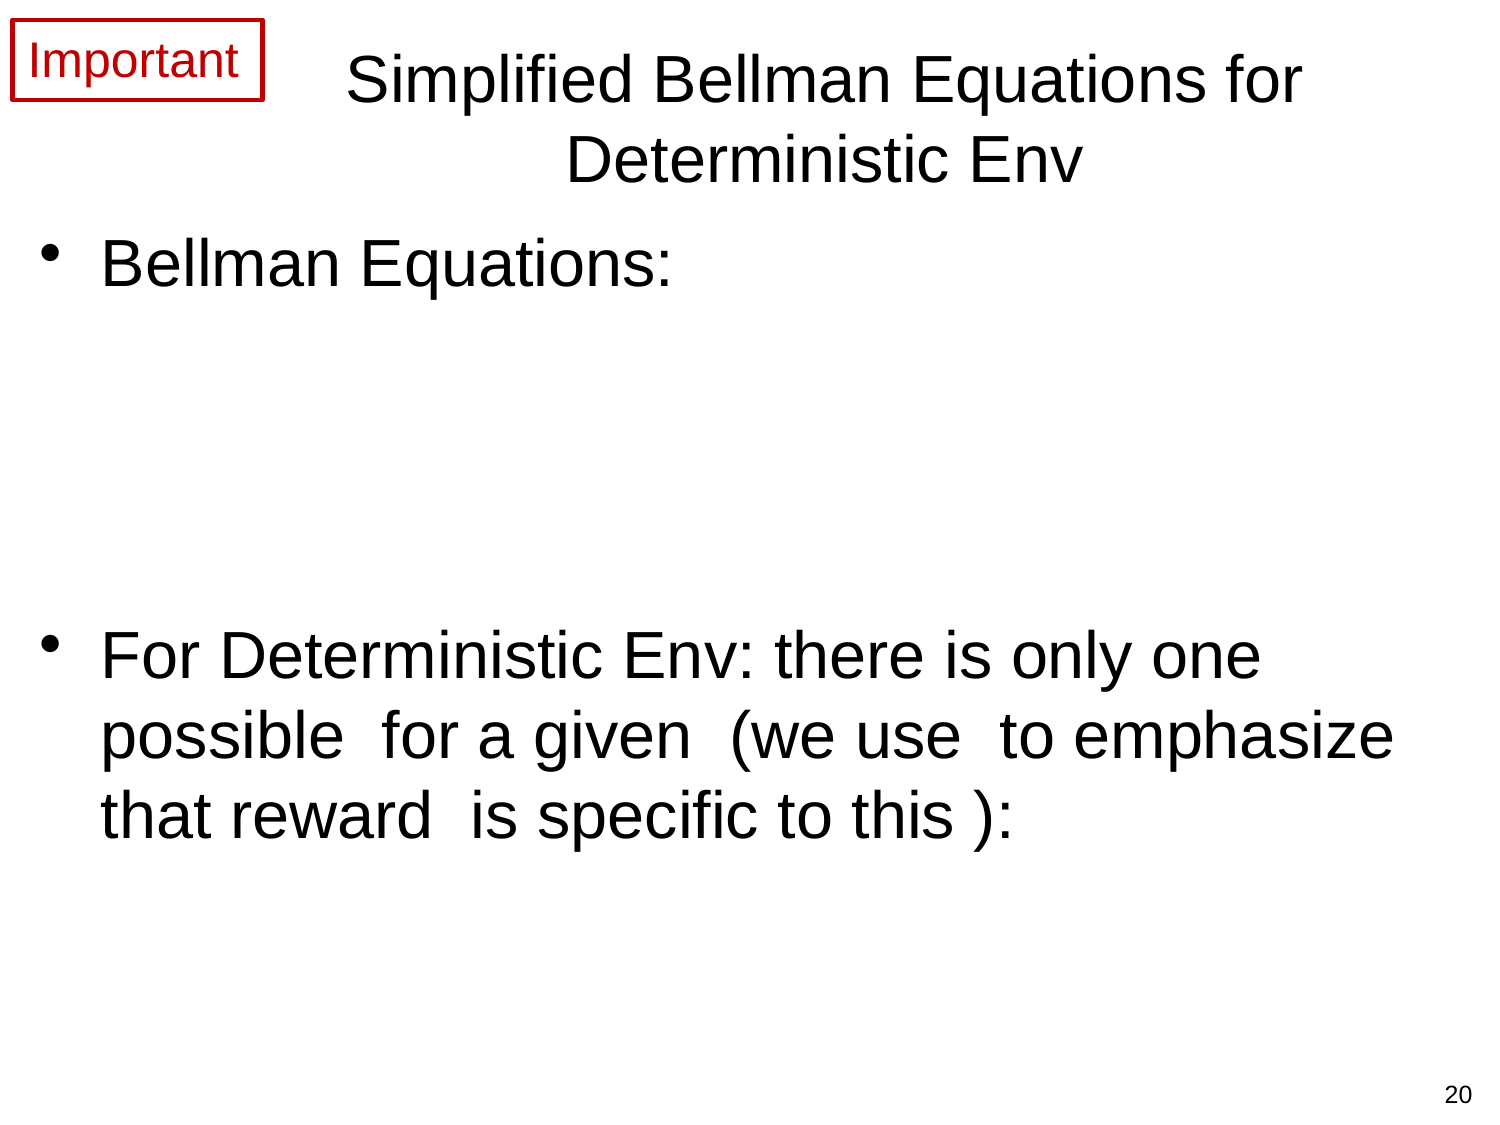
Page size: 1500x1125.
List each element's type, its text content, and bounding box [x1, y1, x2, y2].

title Simplified Bellman Equations for Deterministic Env [149, 44, 1500, 188]
slide_number 20 [1137, 1070, 1488, 1112]
text_box Important [12, 19, 263, 100]
